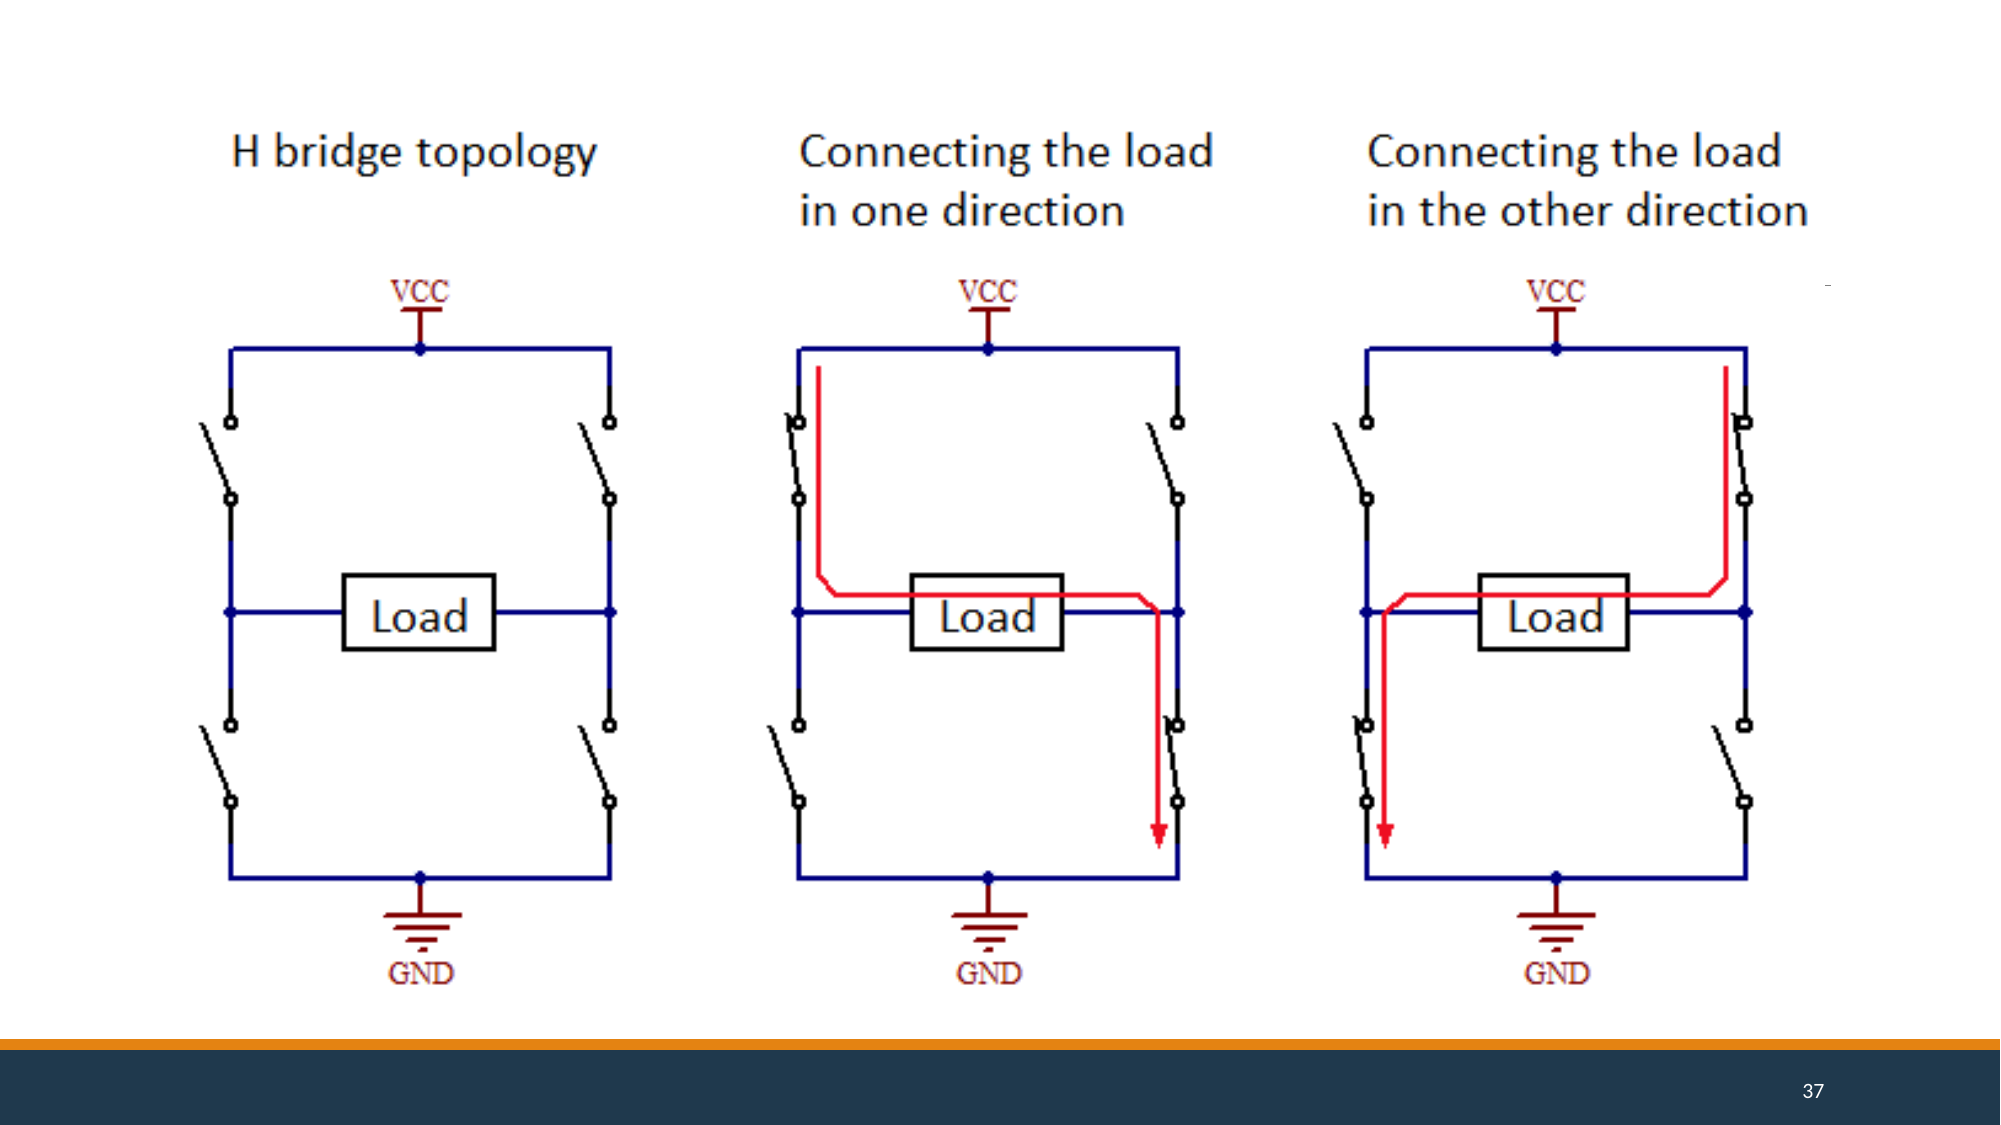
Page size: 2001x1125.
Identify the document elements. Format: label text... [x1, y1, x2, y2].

slide_number 37 [1624, 1059, 1840, 1120]
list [174, 118, 1826, 1007]
